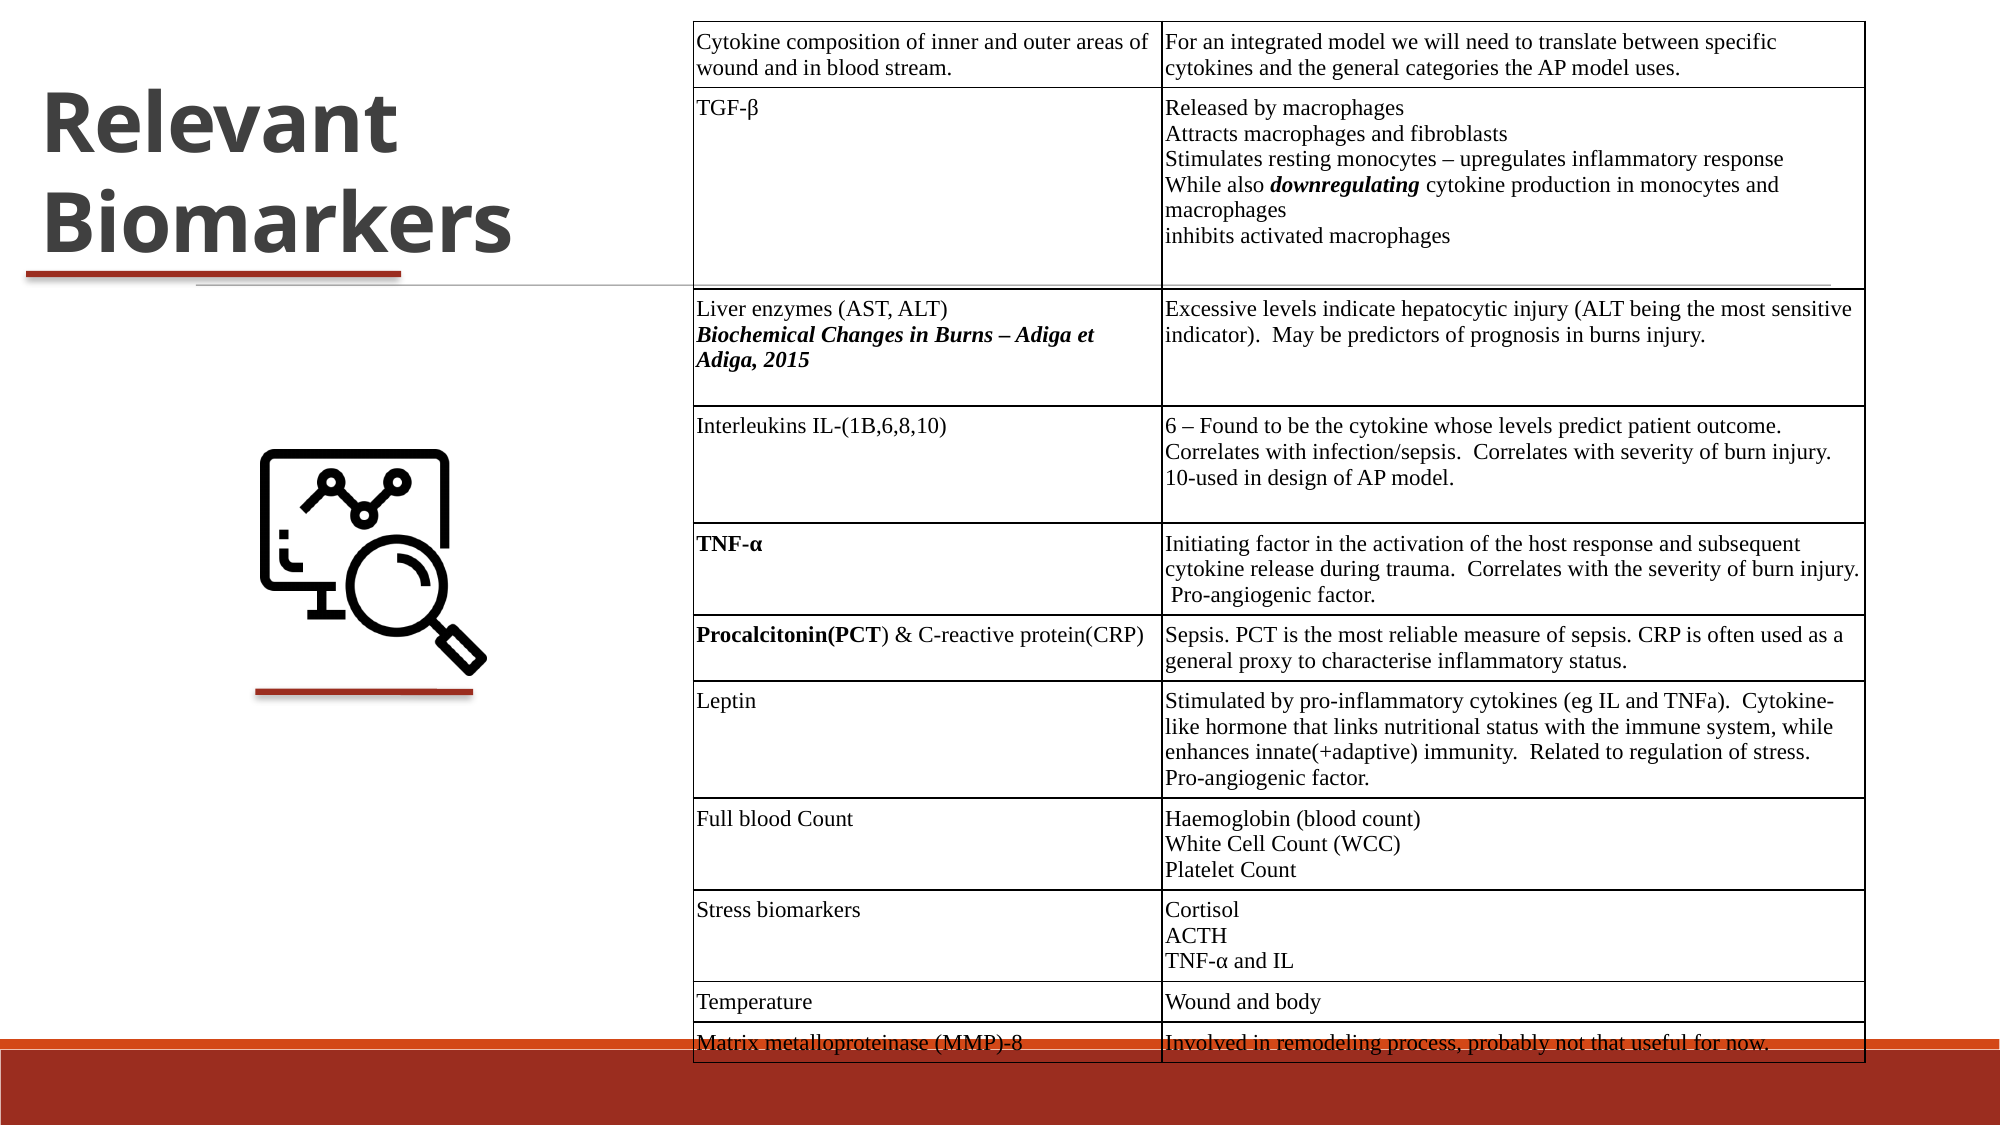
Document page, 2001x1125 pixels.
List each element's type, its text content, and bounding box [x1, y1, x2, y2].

table_cell Stimulated by pro-inflammatory cytokines (eg IL and TNFa). Cytokine-like hormone that links nutritional status with the immune system, while enhances innate(+adaptive) immunity. Related to regulation of stress. Pro-angiogenic factor. [1163, 682, 1864, 797]
table_cell 6 – Found to be the cytokine whose levels predict patient outcome. Correlates with infection/sepsis. Correlates with severity of burn injury. 10-used in design of AP model. [1163, 407, 1864, 522]
table_cell Initiating factor in the activation of the host response and subsequent cytokine release during trauma. Correlates with the severity of burn injury. Pro-angiogenic factor. [1163, 524, 1864, 614]
text_box [26, 270, 402, 278]
table_cell Liver enzymes (AST, ALT) Biochemical Changes in Burns – Adiga et Adiga, 2015 [694, 290, 1161, 405]
picture [259, 448, 488, 676]
table_cell Involved in remodeling process, probably not that useful for now. [1163, 1023, 1864, 1062]
table_cell Wound and body [1163, 982, 1864, 1021]
table_header For an integrated model we will need to translate between specific cytokines and the general categories the AP model uses. [1163, 22, 1864, 87]
table_cell Full blood Count [694, 799, 1161, 889]
table_cell Leptin [694, 682, 1161, 797]
table_cell Procalcitonin(PCT) & C-reactive protein(CRP) [694, 616, 1161, 680]
table_cell Haemoglobin (blood count) White Cell Count (WCC) Platelet Count [1163, 799, 1864, 889]
table_header Cytokine composition of inner and outer areas of wound and in blood stream. [694, 22, 1161, 87]
table_cell Stress biomarkers [694, 891, 1161, 981]
table_cell TNF-α [694, 524, 1161, 614]
table_cell Excessive levels indicate hepatocytic injury (ALT being the most sensitive indicator). May be predictors of prognosis in burns injury. [1163, 290, 1864, 405]
table_cell TGF-β [694, 88, 1161, 288]
table_cell Temperature [694, 982, 1161, 1021]
table_cell Cortisol ACTH TNF-α and IL [1163, 891, 1864, 981]
text_box [255, 688, 474, 696]
table_cell Released by macrophages Attracts macrophages and fibroblasts Stimulates resting monocytes – upregulates inflammatory response While also downregulating cytokine production in monocytes and macrophages inhibits activated macrophages [1163, 88, 1864, 288]
table_cell Sepsis. PCT is the most reliable measure of sepsis. CRP is often used as a general proxy to characterise inflammatory status. [1163, 616, 1864, 680]
table_cell Matrix metalloproteinase (MMP)-8 [694, 1023, 1161, 1062]
text_box Relevant Biomarkers [26, 62, 584, 278]
table_cell Interleukins IL-(1B,6,8,10) [694, 407, 1161, 522]
